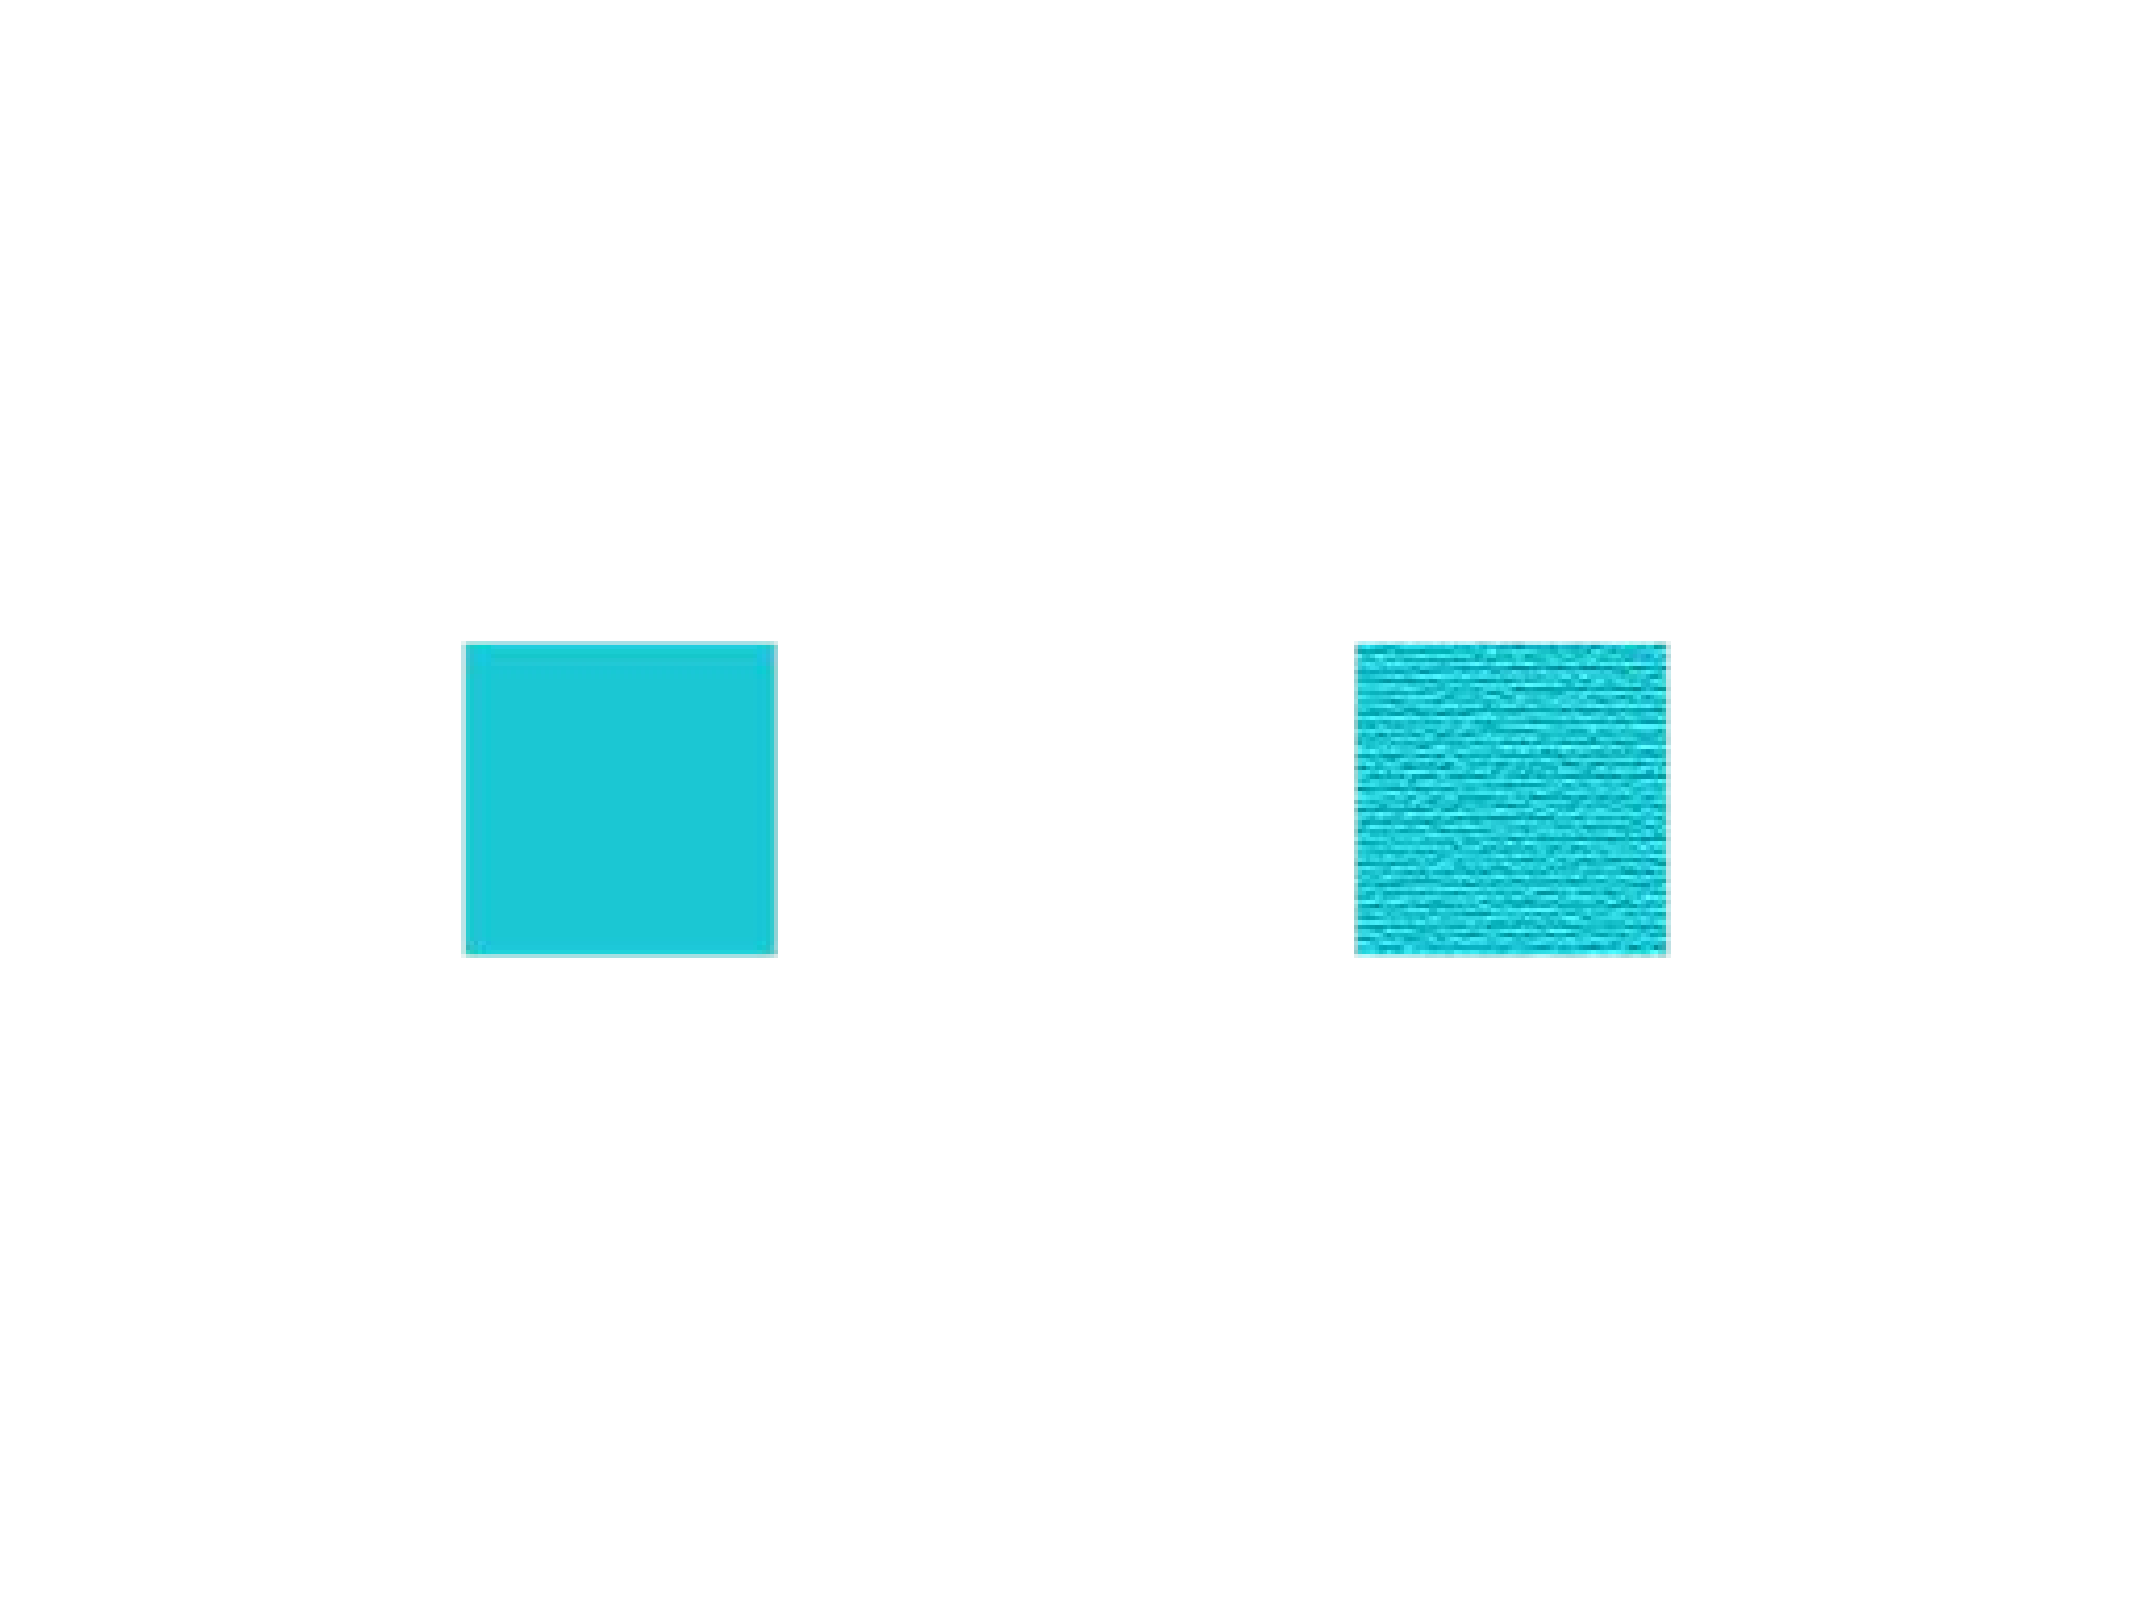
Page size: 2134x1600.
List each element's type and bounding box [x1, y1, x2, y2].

text_box [24, 8, 2109, 1592]
